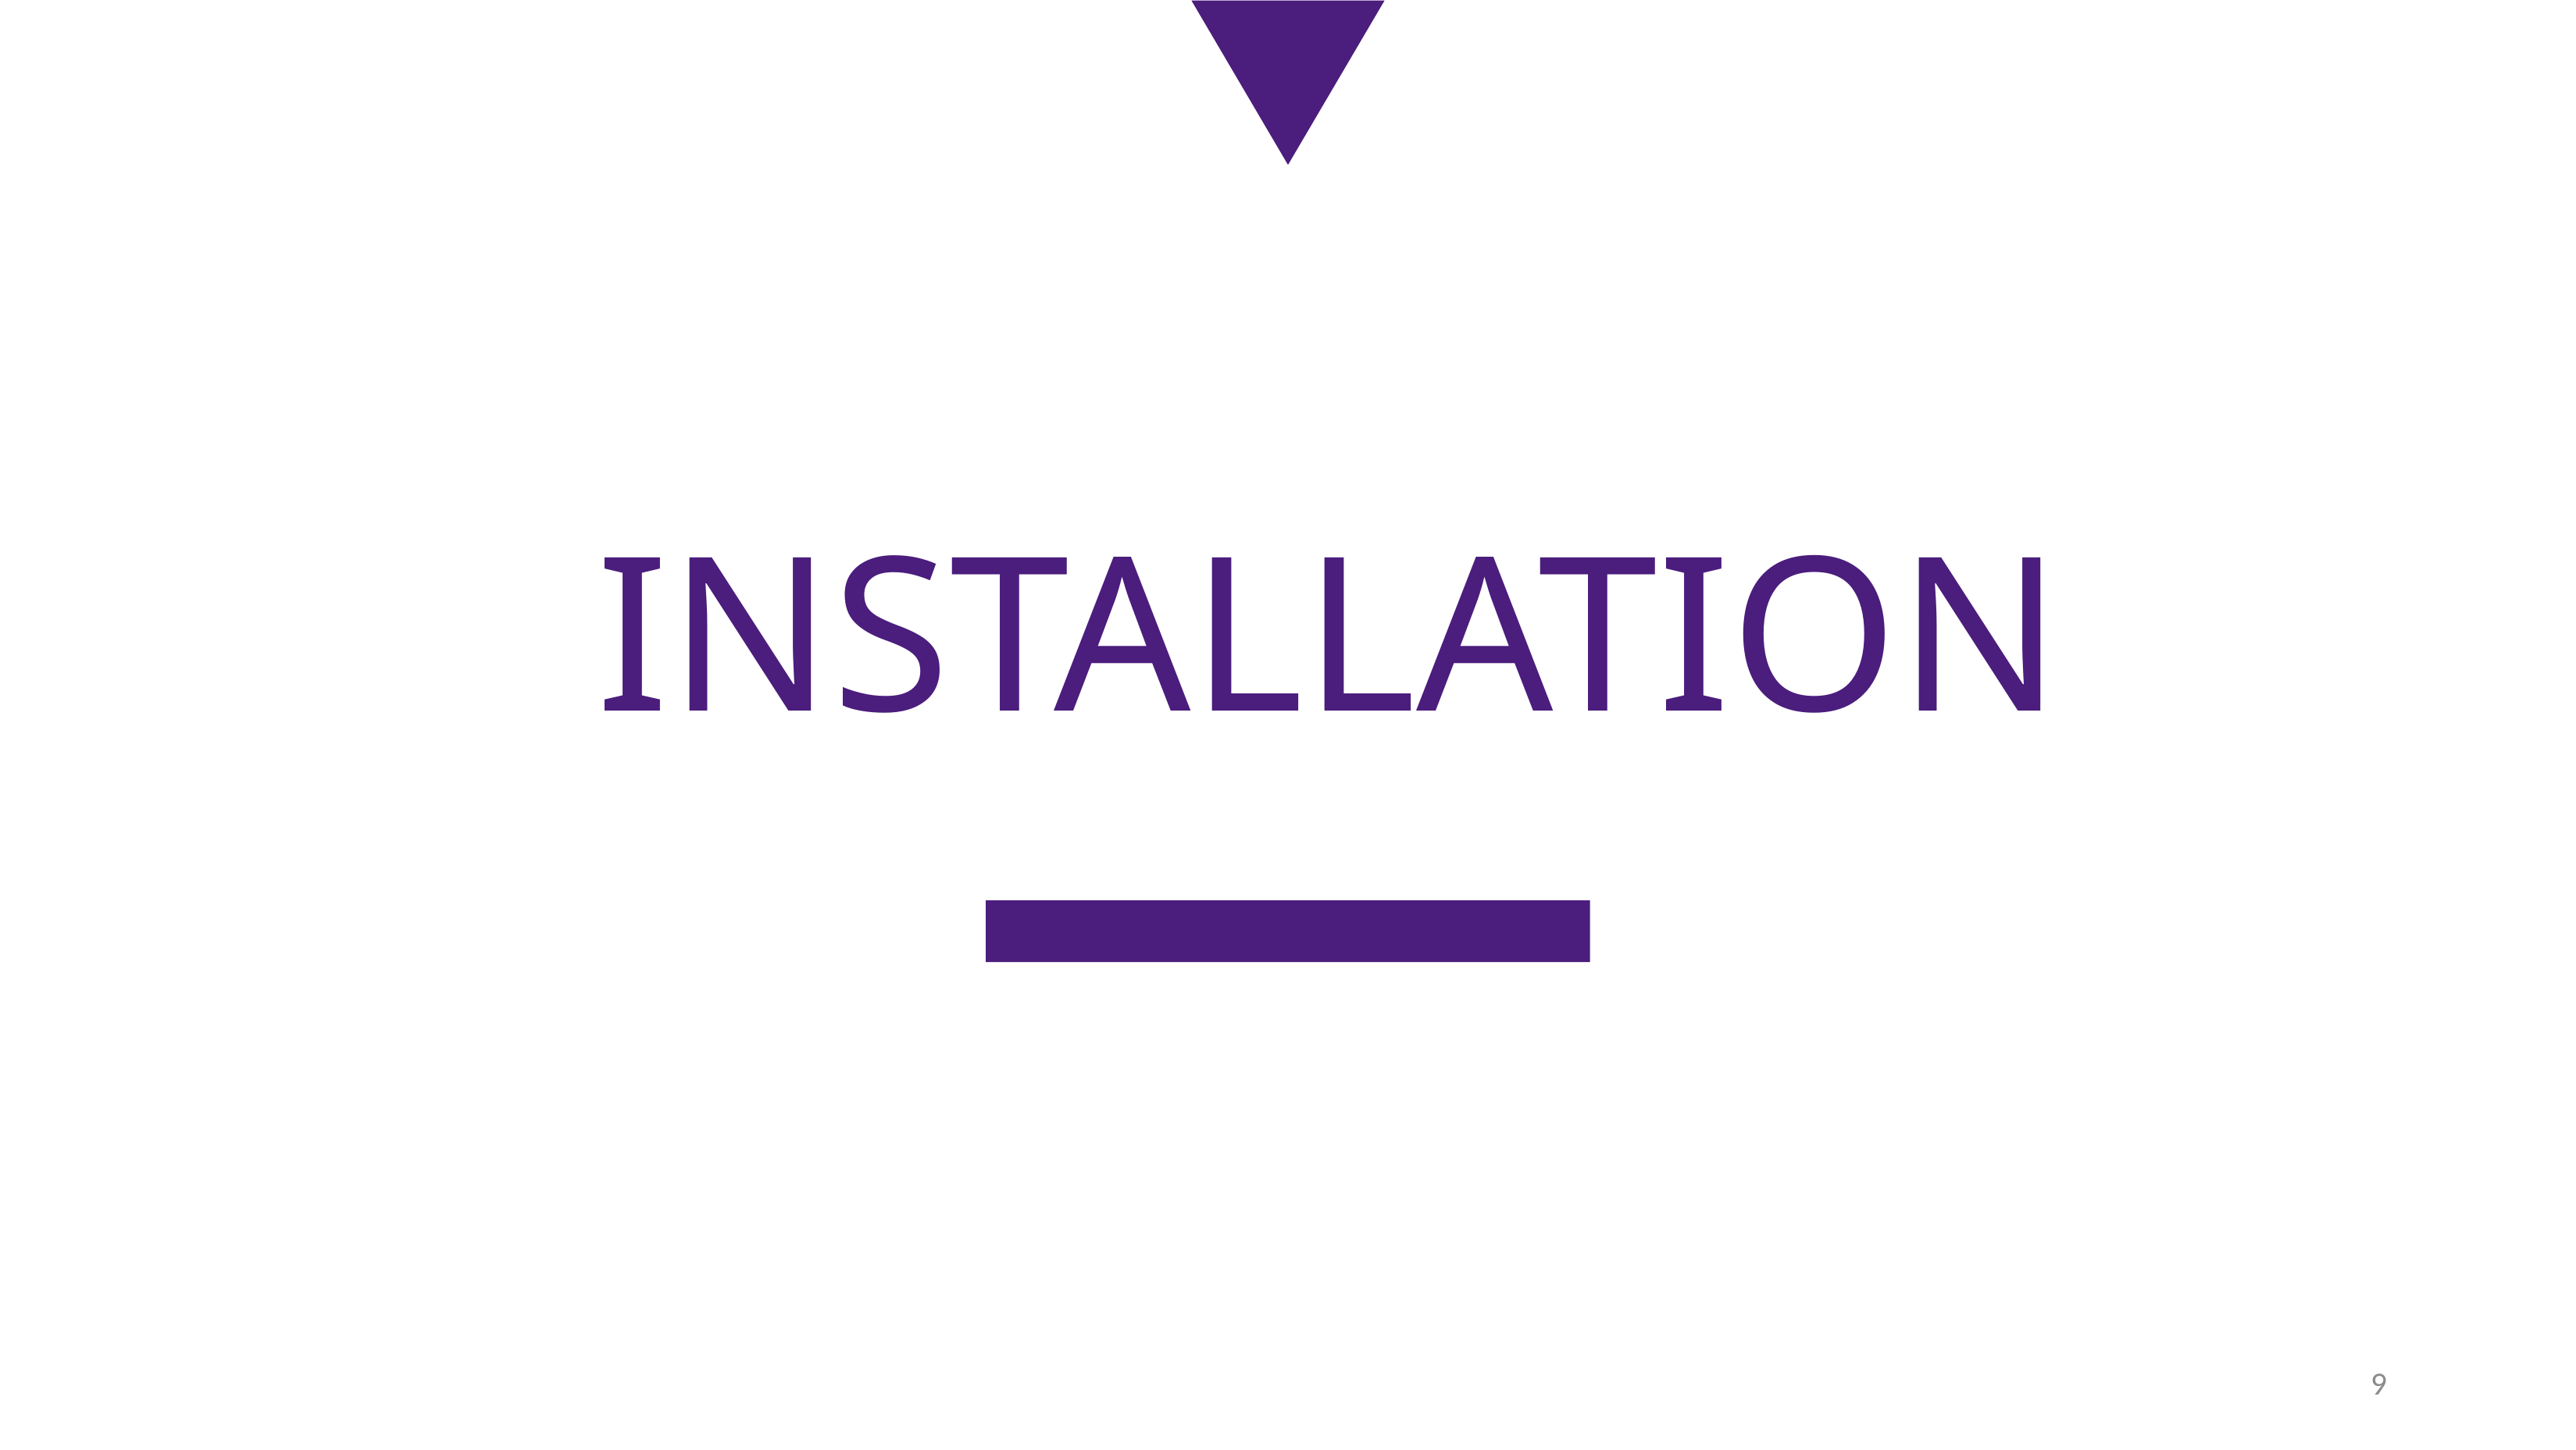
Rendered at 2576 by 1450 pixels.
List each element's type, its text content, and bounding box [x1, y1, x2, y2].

slide_number 9 [1819, 1343, 2399, 1421]
text_box [1190, 0, 1386, 167]
text_box [985, 900, 1591, 963]
text_box INSTALLATION [584, 490, 2435, 760]
